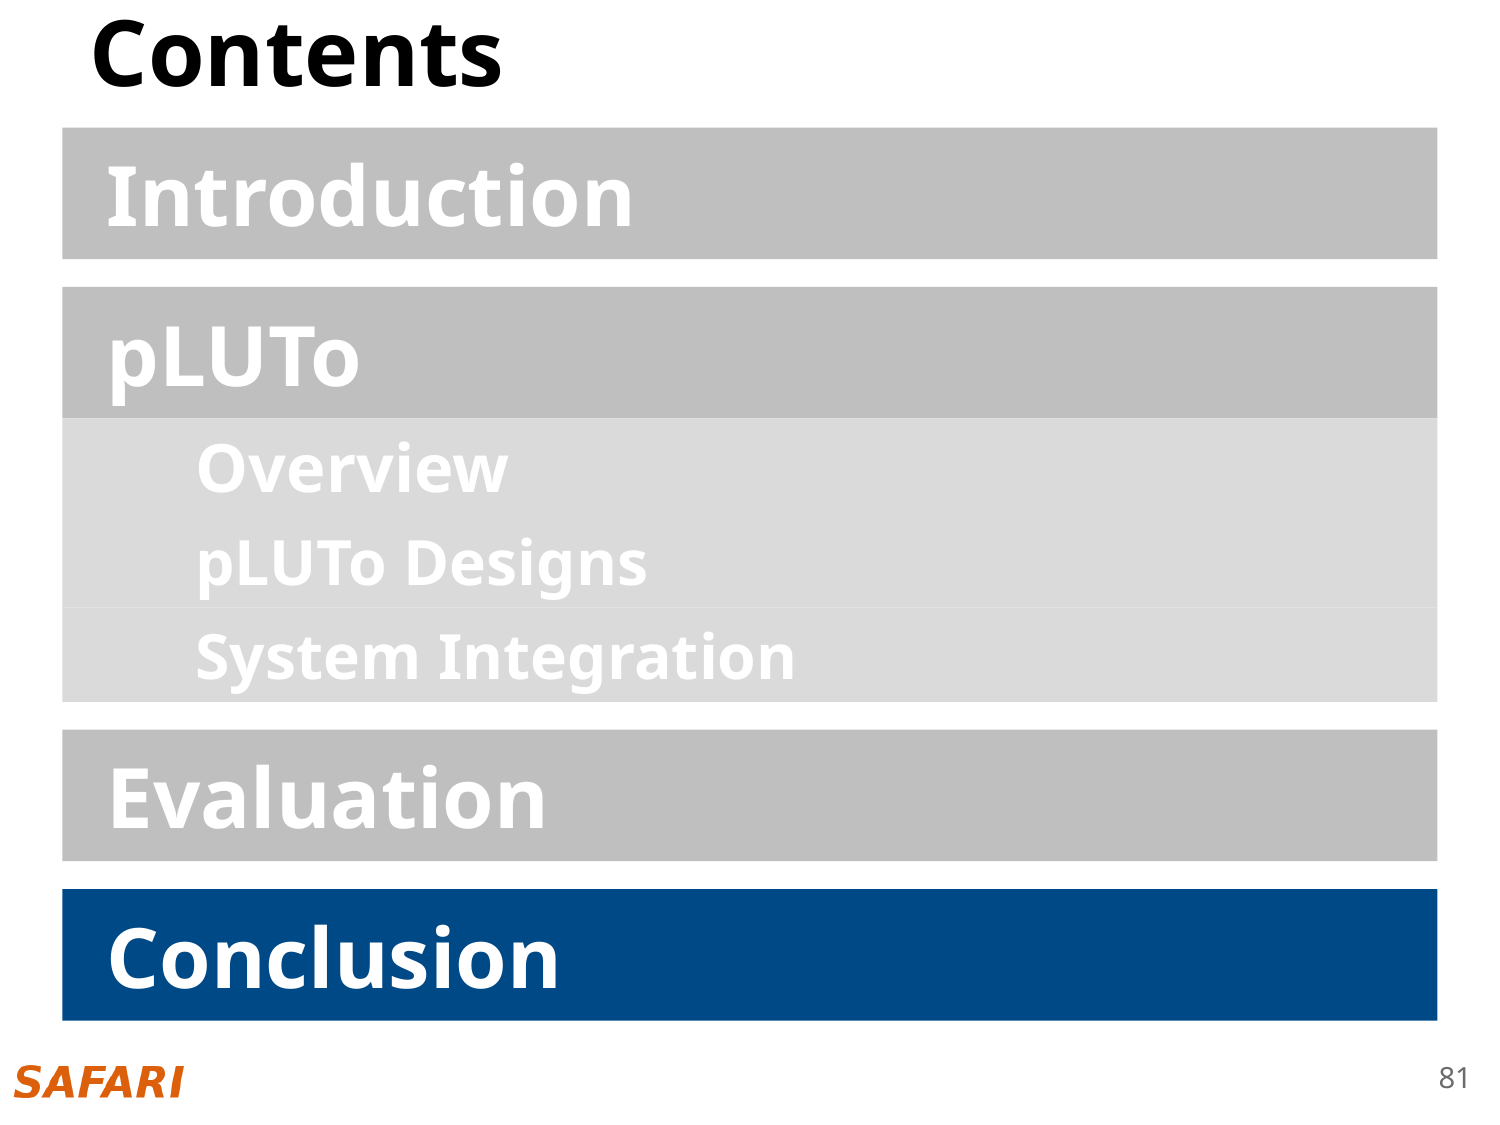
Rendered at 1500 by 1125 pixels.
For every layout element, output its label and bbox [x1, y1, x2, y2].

slide_number [1149, 1052, 1487, 1112]
text_box [61, 729, 1438, 862]
text_box [61, 888, 1438, 1022]
text_box [74, 0, 1425, 116]
text_box [61, 286, 1438, 703]
text_box [61, 127, 1438, 260]
picture [12, 1056, 190, 1108]
